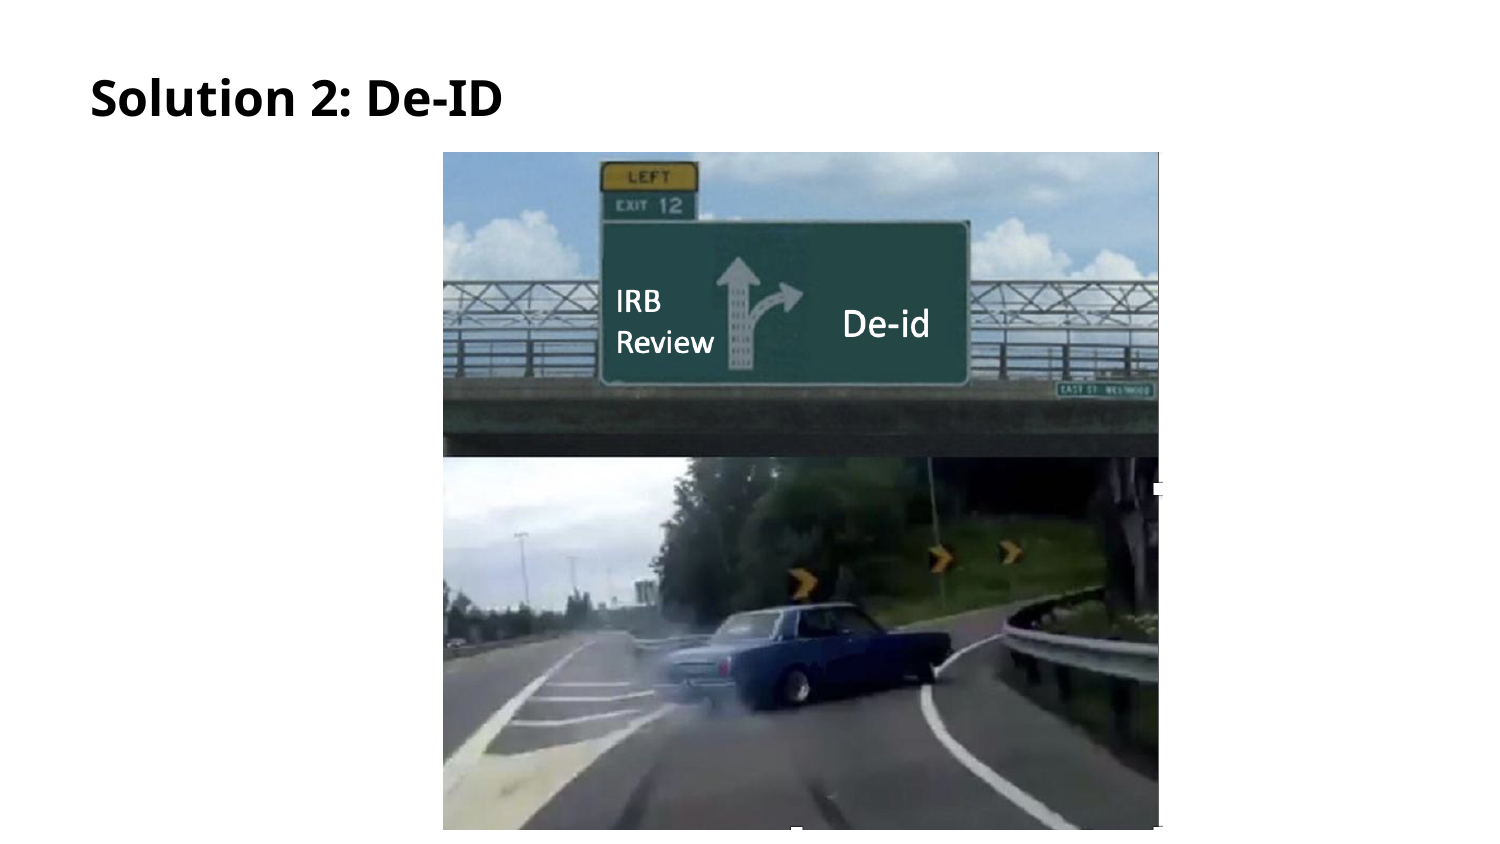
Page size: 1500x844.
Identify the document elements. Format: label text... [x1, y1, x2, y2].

picture [443, 152, 1163, 830]
title Solution 2: De-ID [75, 59, 1425, 160]
